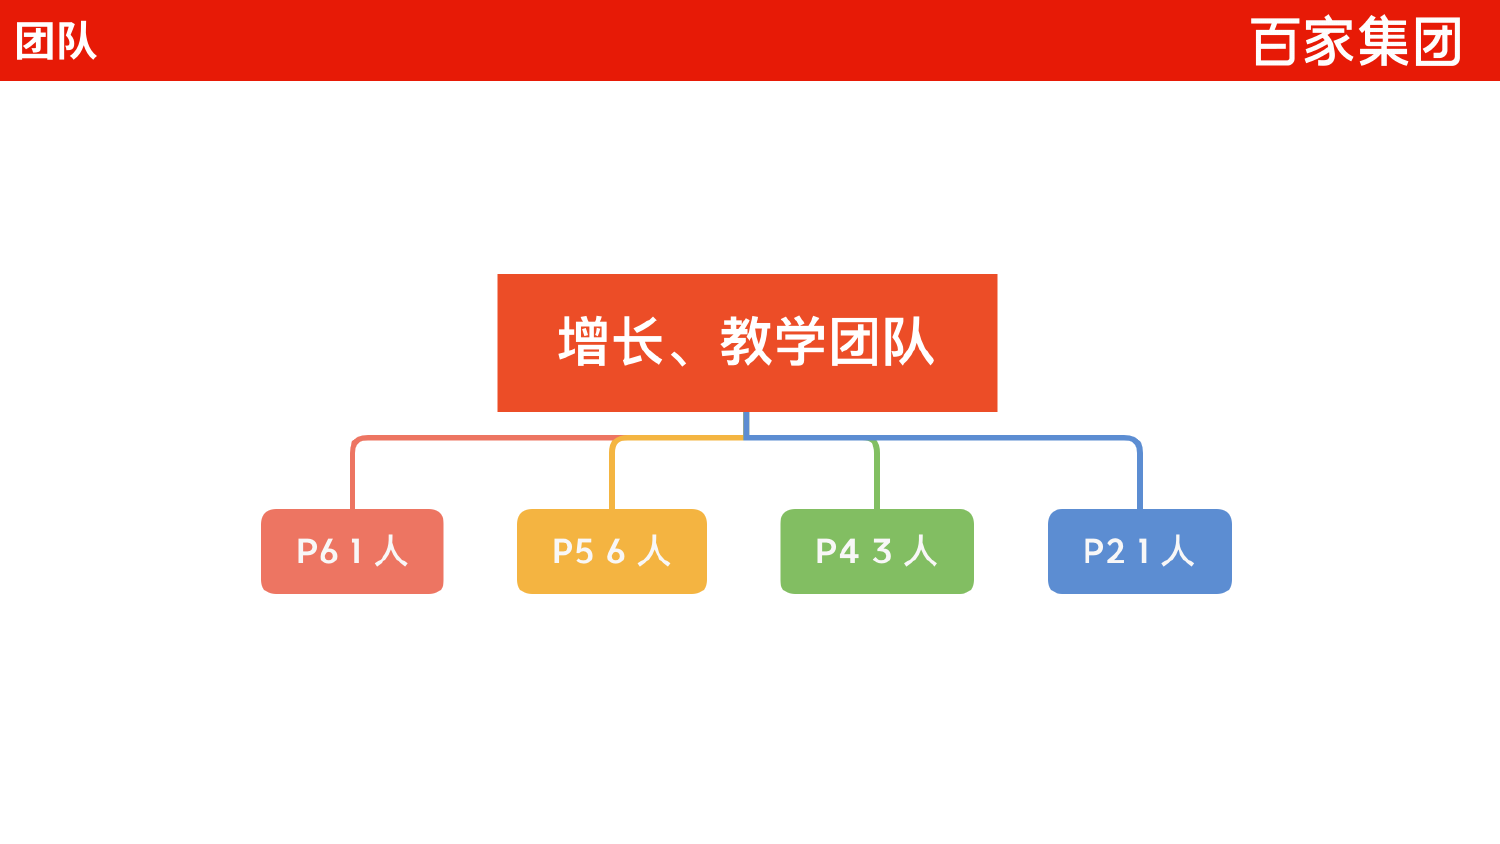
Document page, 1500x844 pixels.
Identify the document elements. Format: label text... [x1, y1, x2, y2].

picture [1251, 14, 1460, 66]
text_box 团队 [0, 0, 1067, 86]
picture [137, 140, 1363, 771]
text_box [1067, 0, 1500, 83]
